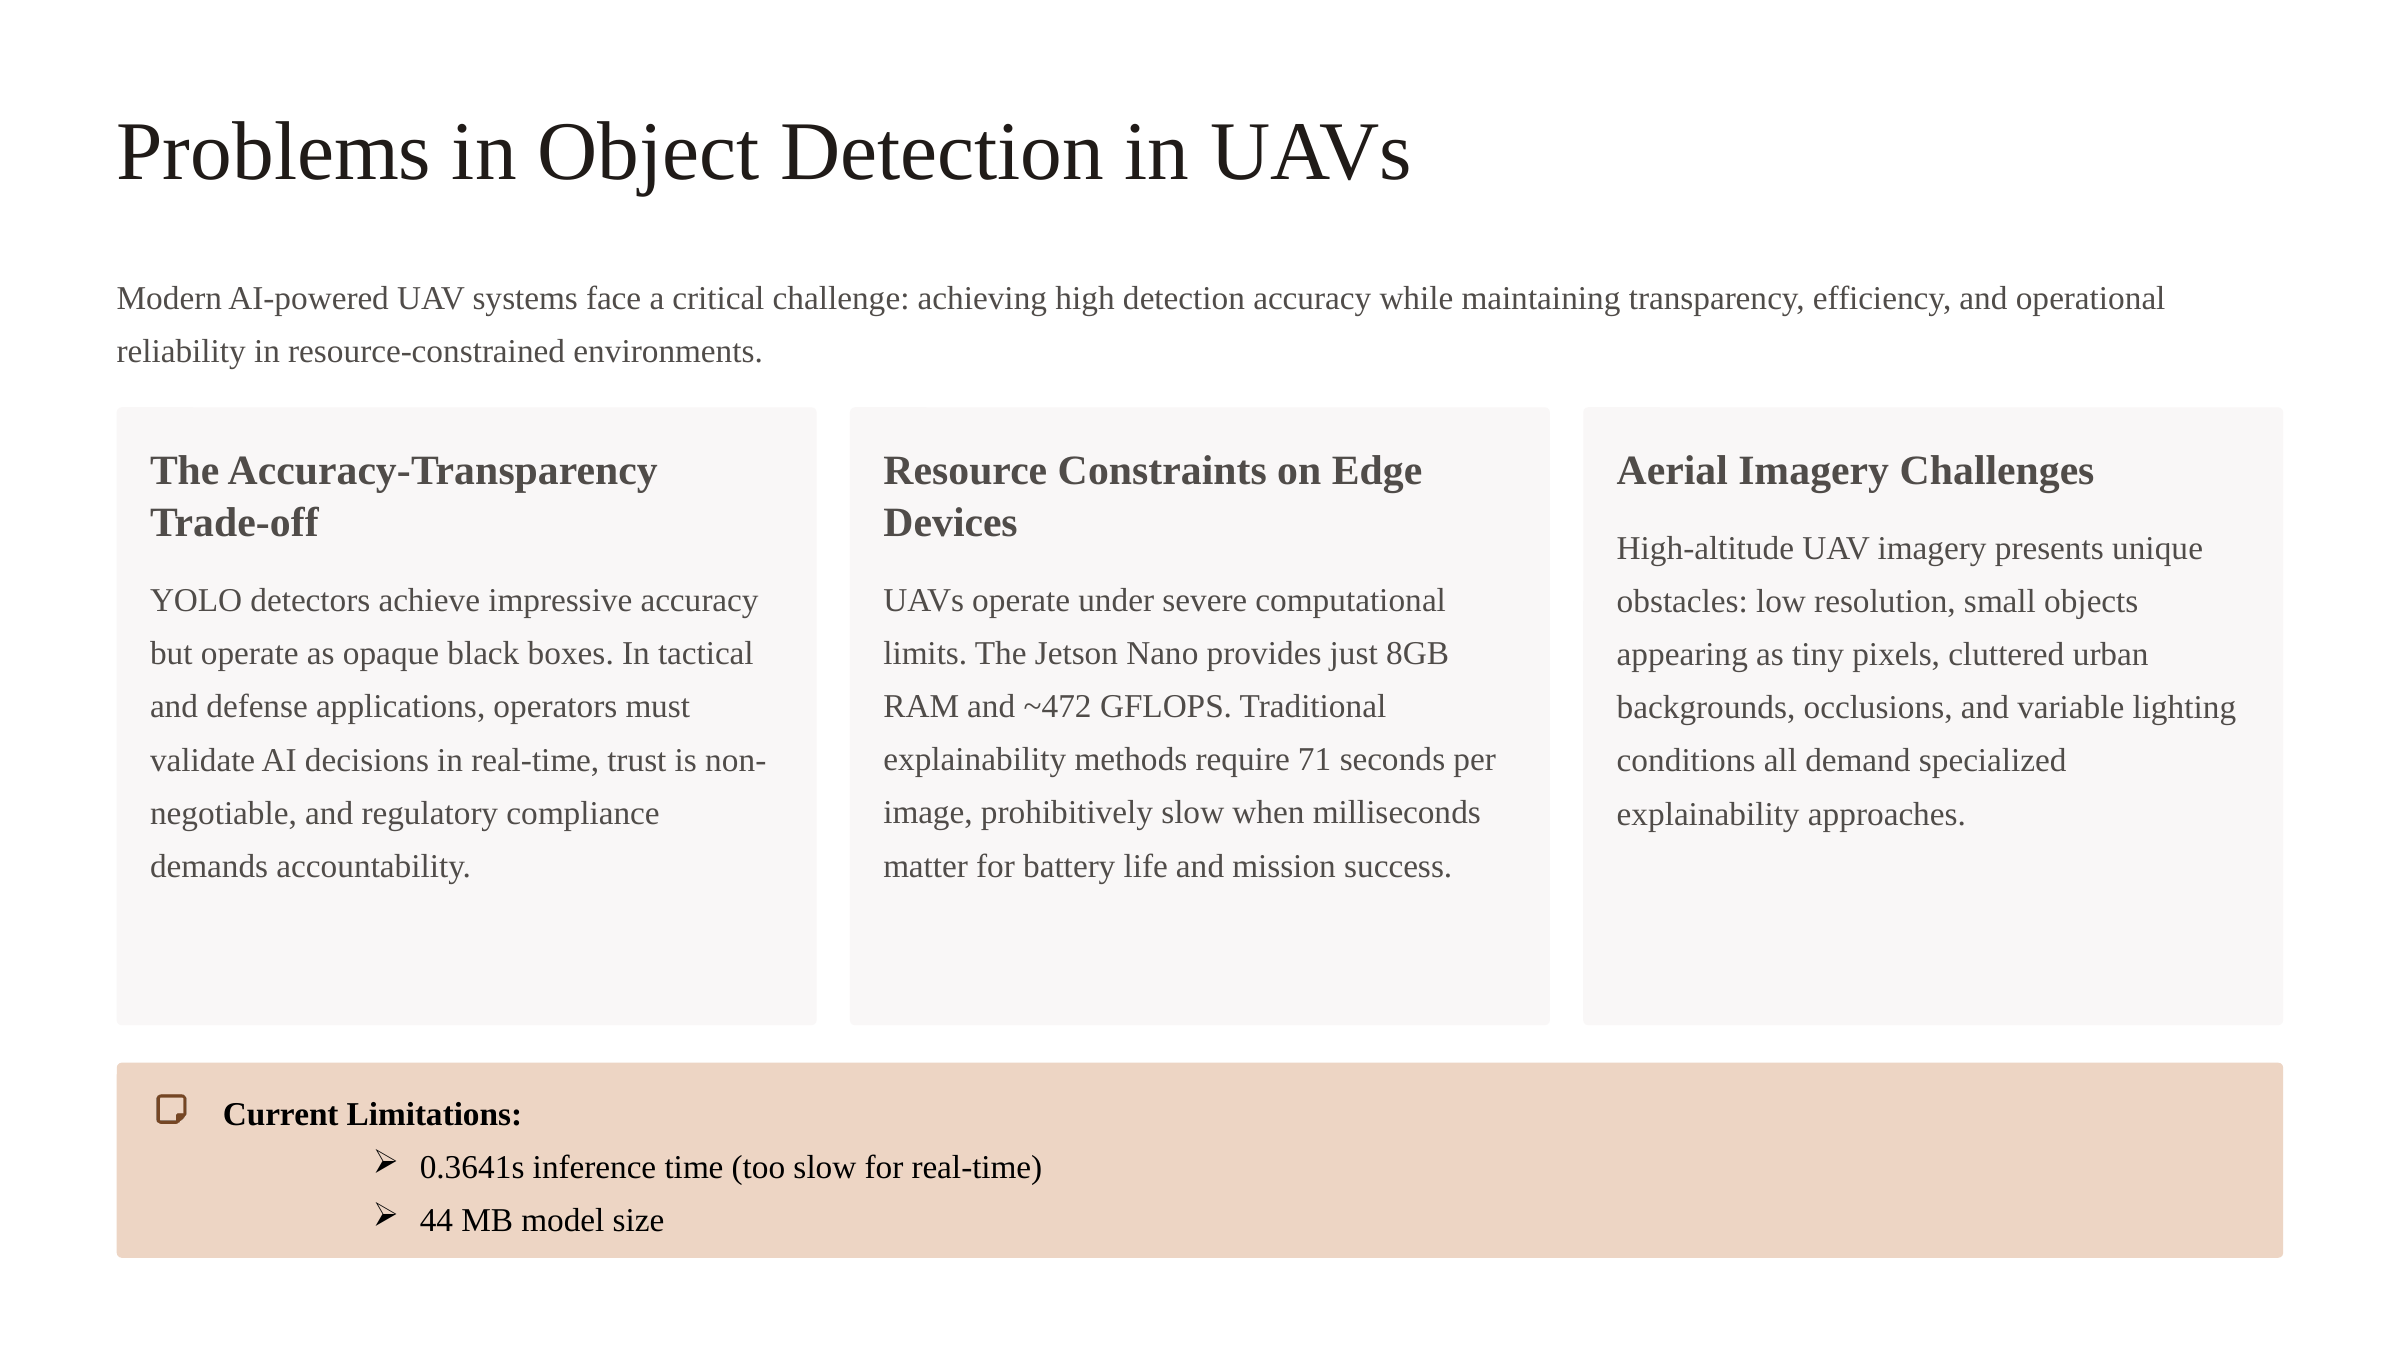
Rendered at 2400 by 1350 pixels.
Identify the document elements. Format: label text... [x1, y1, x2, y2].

text_box UAVs operate under severe computational limits. The Jetson Nano provides just 8GB RAM and ~472 GFLOPS. Traditional explainability methods require 71 seconds per image, prohibitively slow when milliseconds matter for battery life and mission success. [883, 564, 1517, 992]
text_box YOLO detectors achieve impressive accuracy but operate as opaque black boxes. In tactical and defense applications, operators must validate AI decisions in real-time, trust is non-negotiable, and regulatory compliance demands accountability. [150, 564, 784, 939]
text_box High-altitude UAV imagery presents unique obstacles: low resolution, small objects appearing as tiny pixels, cluttered urban backgrounds, occlusions, and variable lighting conditions all demand specialized explainability approaches. [1616, 512, 2250, 887]
text_box [1583, 407, 2284, 1026]
text_box The Accuracy-Transparency Trade-off [150, 440, 784, 545]
text_box Modern AI-powered UAV systems face a critical challenge: achieving high detection accuracy while maintaining transparency, efficiency, and operational reliability in resource-constrained environments. [116, 263, 2284, 370]
text_box [116, 1062, 2284, 1258]
text_box Aerial Imagery Challenges [1616, 440, 2151, 493]
picture [150, 1092, 192, 1127]
text_box [116, 407, 817, 1026]
text_box Problems in Object Detection in UAVs [116, 92, 1842, 197]
text_box [849, 407, 1550, 1026]
text_box Current Limitations: 0.3641s inference time (too slow for real-time) 44 MB model size [222, 1079, 2248, 1186]
text_box Resource Constraints on Edge Devices [883, 440, 1517, 545]
